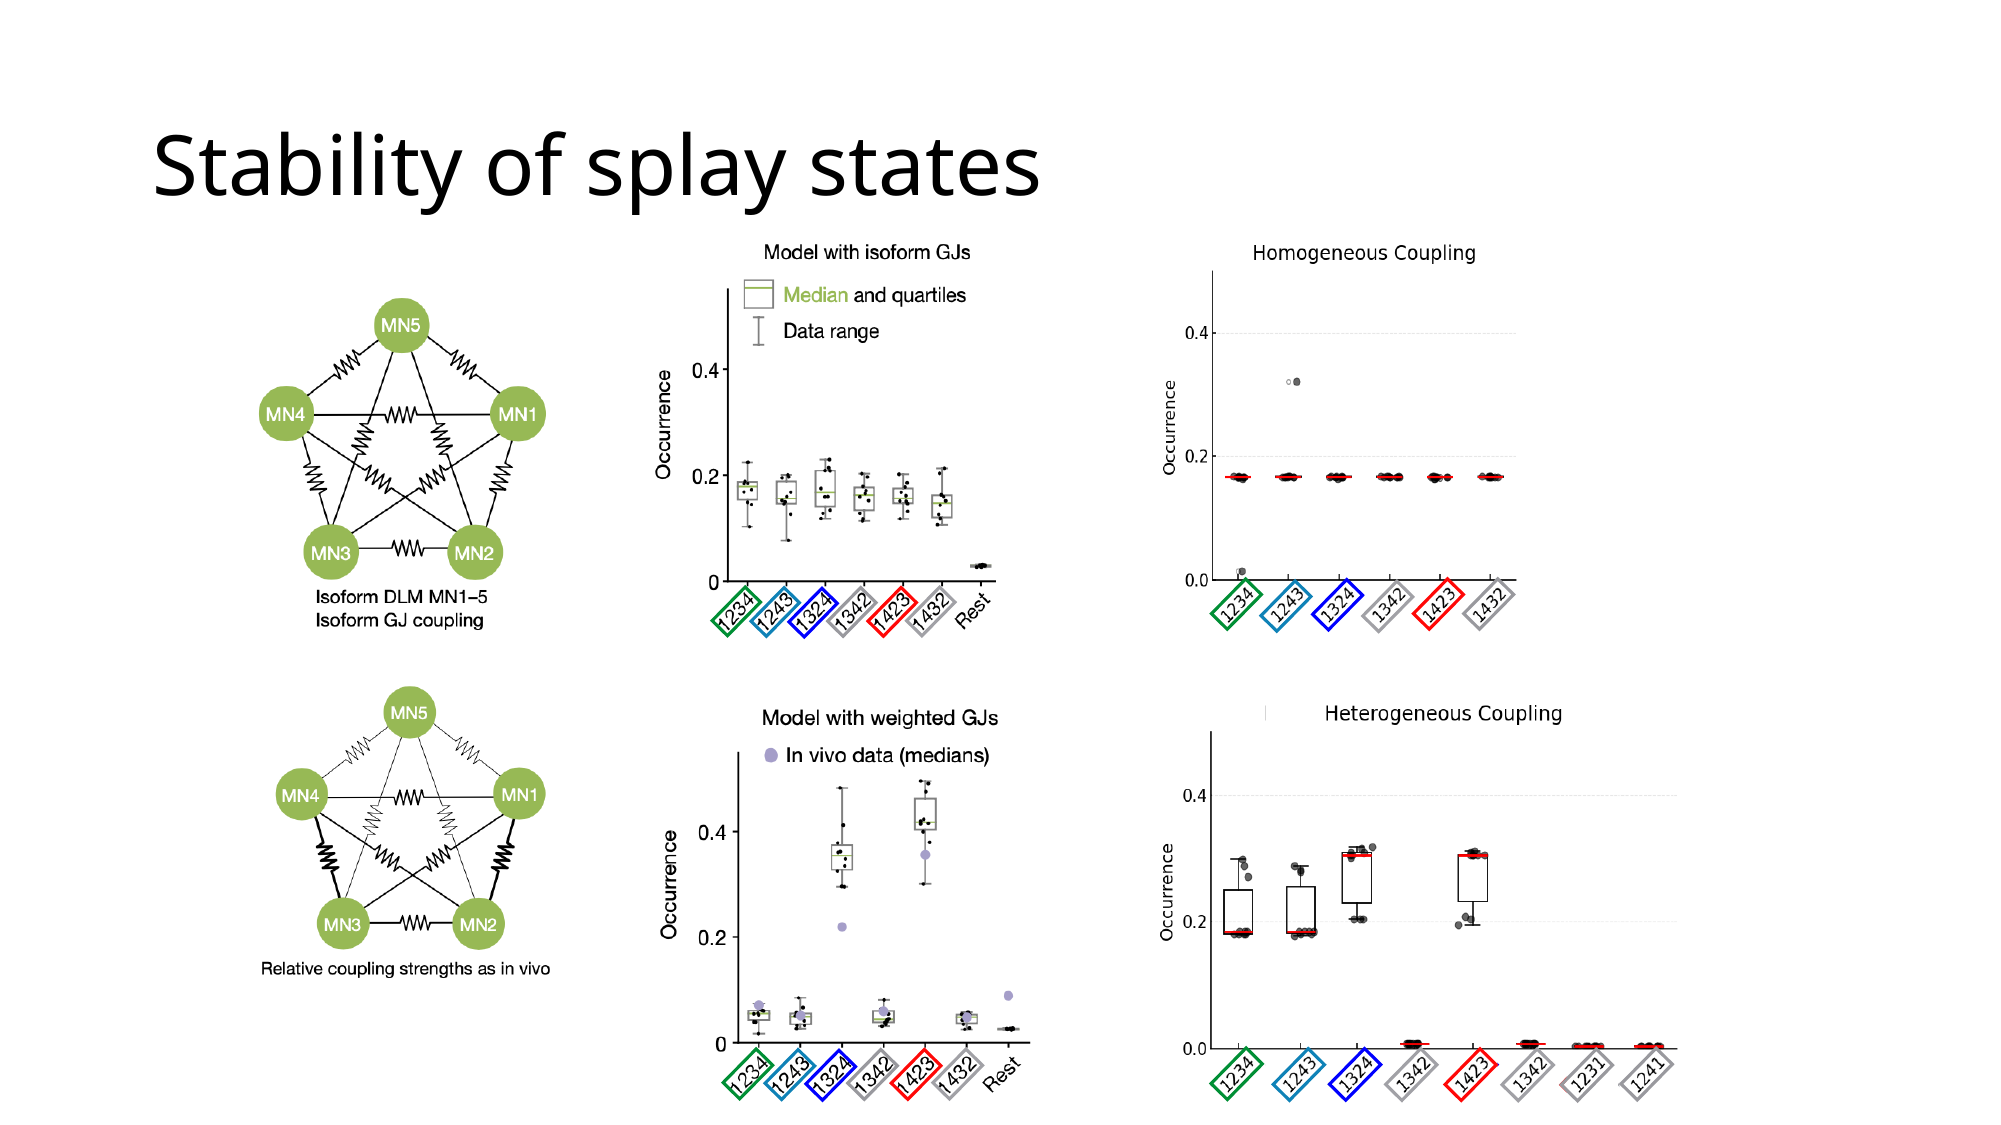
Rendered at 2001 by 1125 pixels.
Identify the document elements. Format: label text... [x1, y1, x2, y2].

title Stability of splay states [137, 59, 1863, 278]
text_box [639, 226, 997, 641]
picture [238, 284, 552, 641]
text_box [1155, 235, 1524, 633]
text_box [650, 694, 1035, 1106]
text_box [1152, 695, 1684, 1104]
picture [255, 678, 568, 989]
